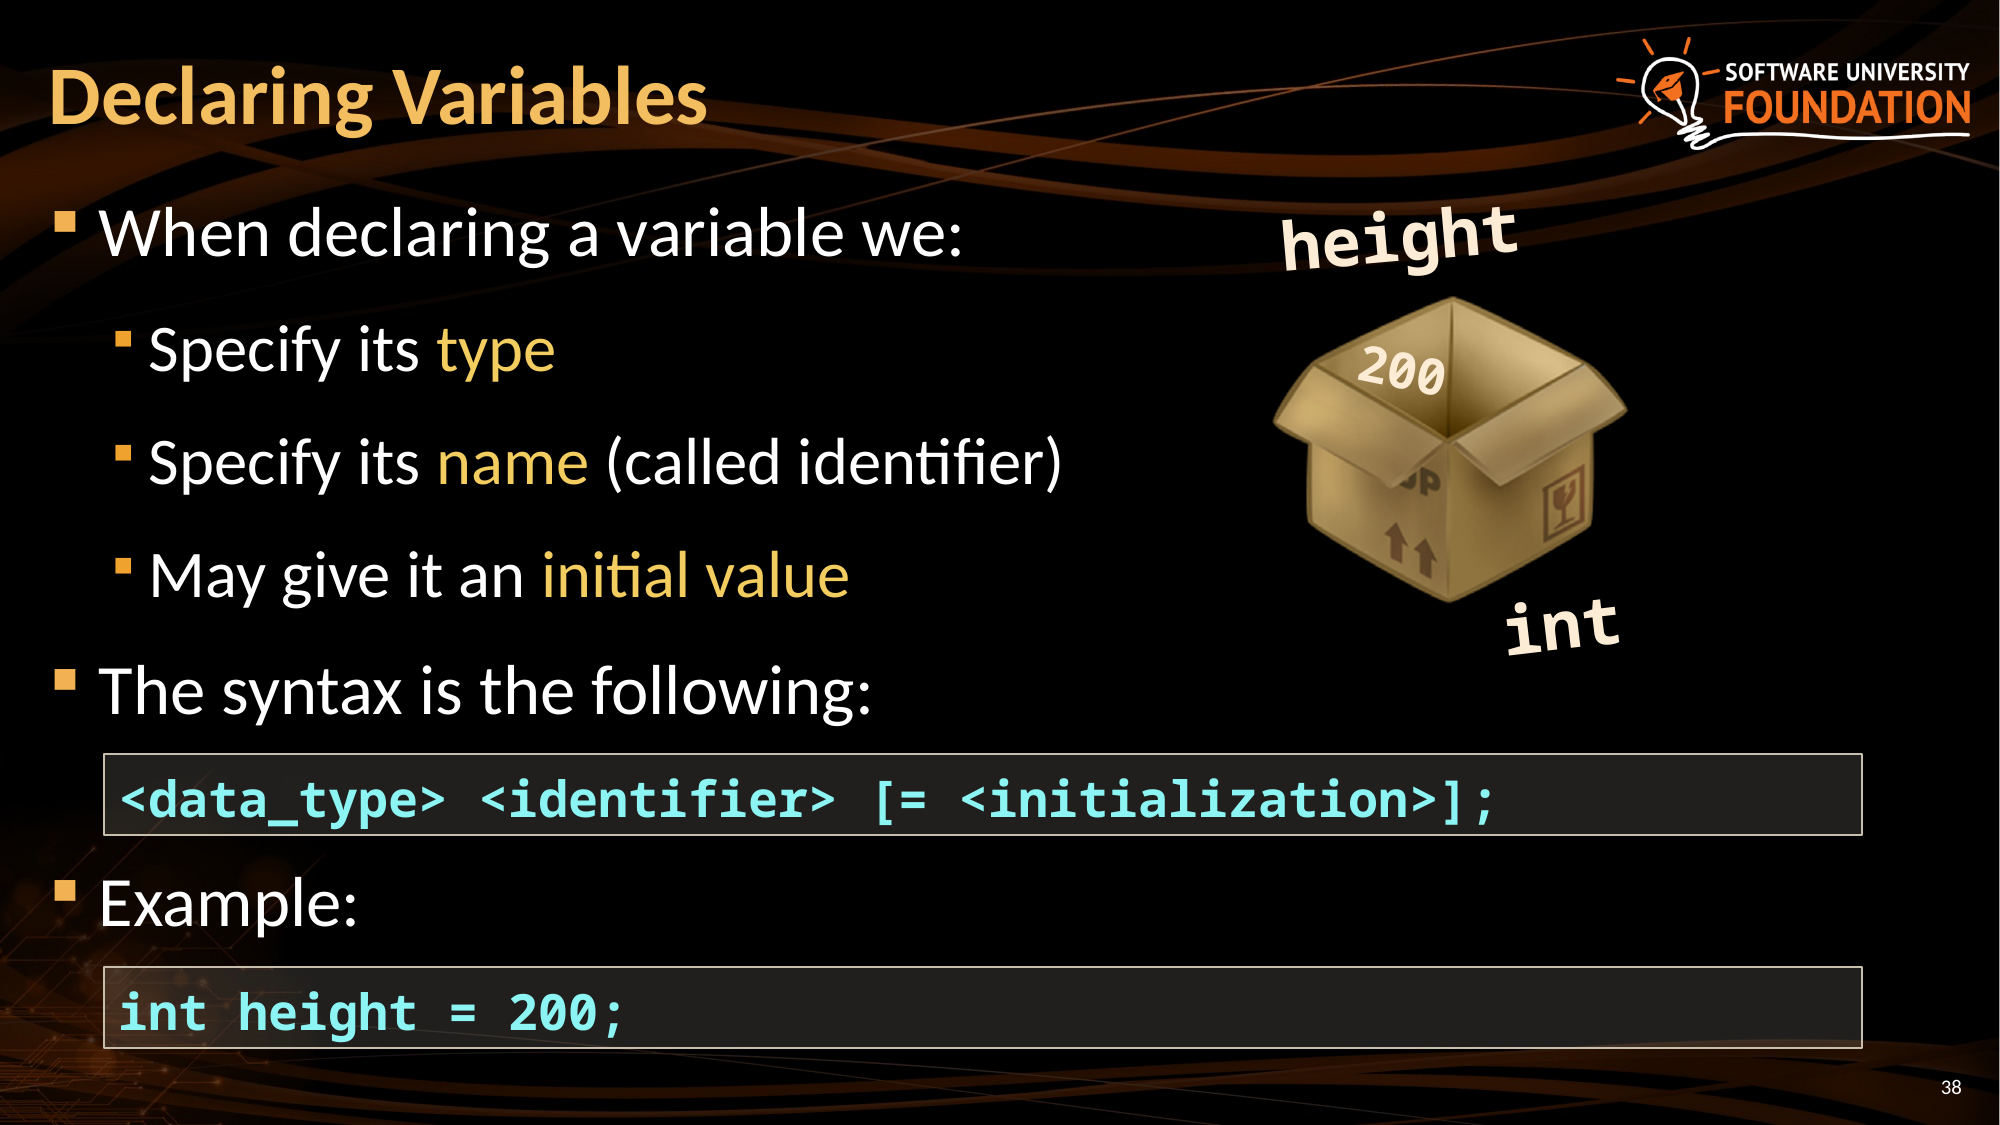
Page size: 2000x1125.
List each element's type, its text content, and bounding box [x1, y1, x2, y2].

text_box int height = 200; [103, 966, 1863, 1048]
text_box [1262, 187, 1638, 672]
text_box <data_type> <identifier> [= <initialization>]; [103, 754, 1863, 836]
list When declaring a variable we: Specify its type Specify its name (called identifier) May give it an initial value The syntax is the following: Example: [31, 186, 1968, 1100]
picture [0, 0, 2000, 1125]
title Declaring Variables [30, 6, 1602, 189]
